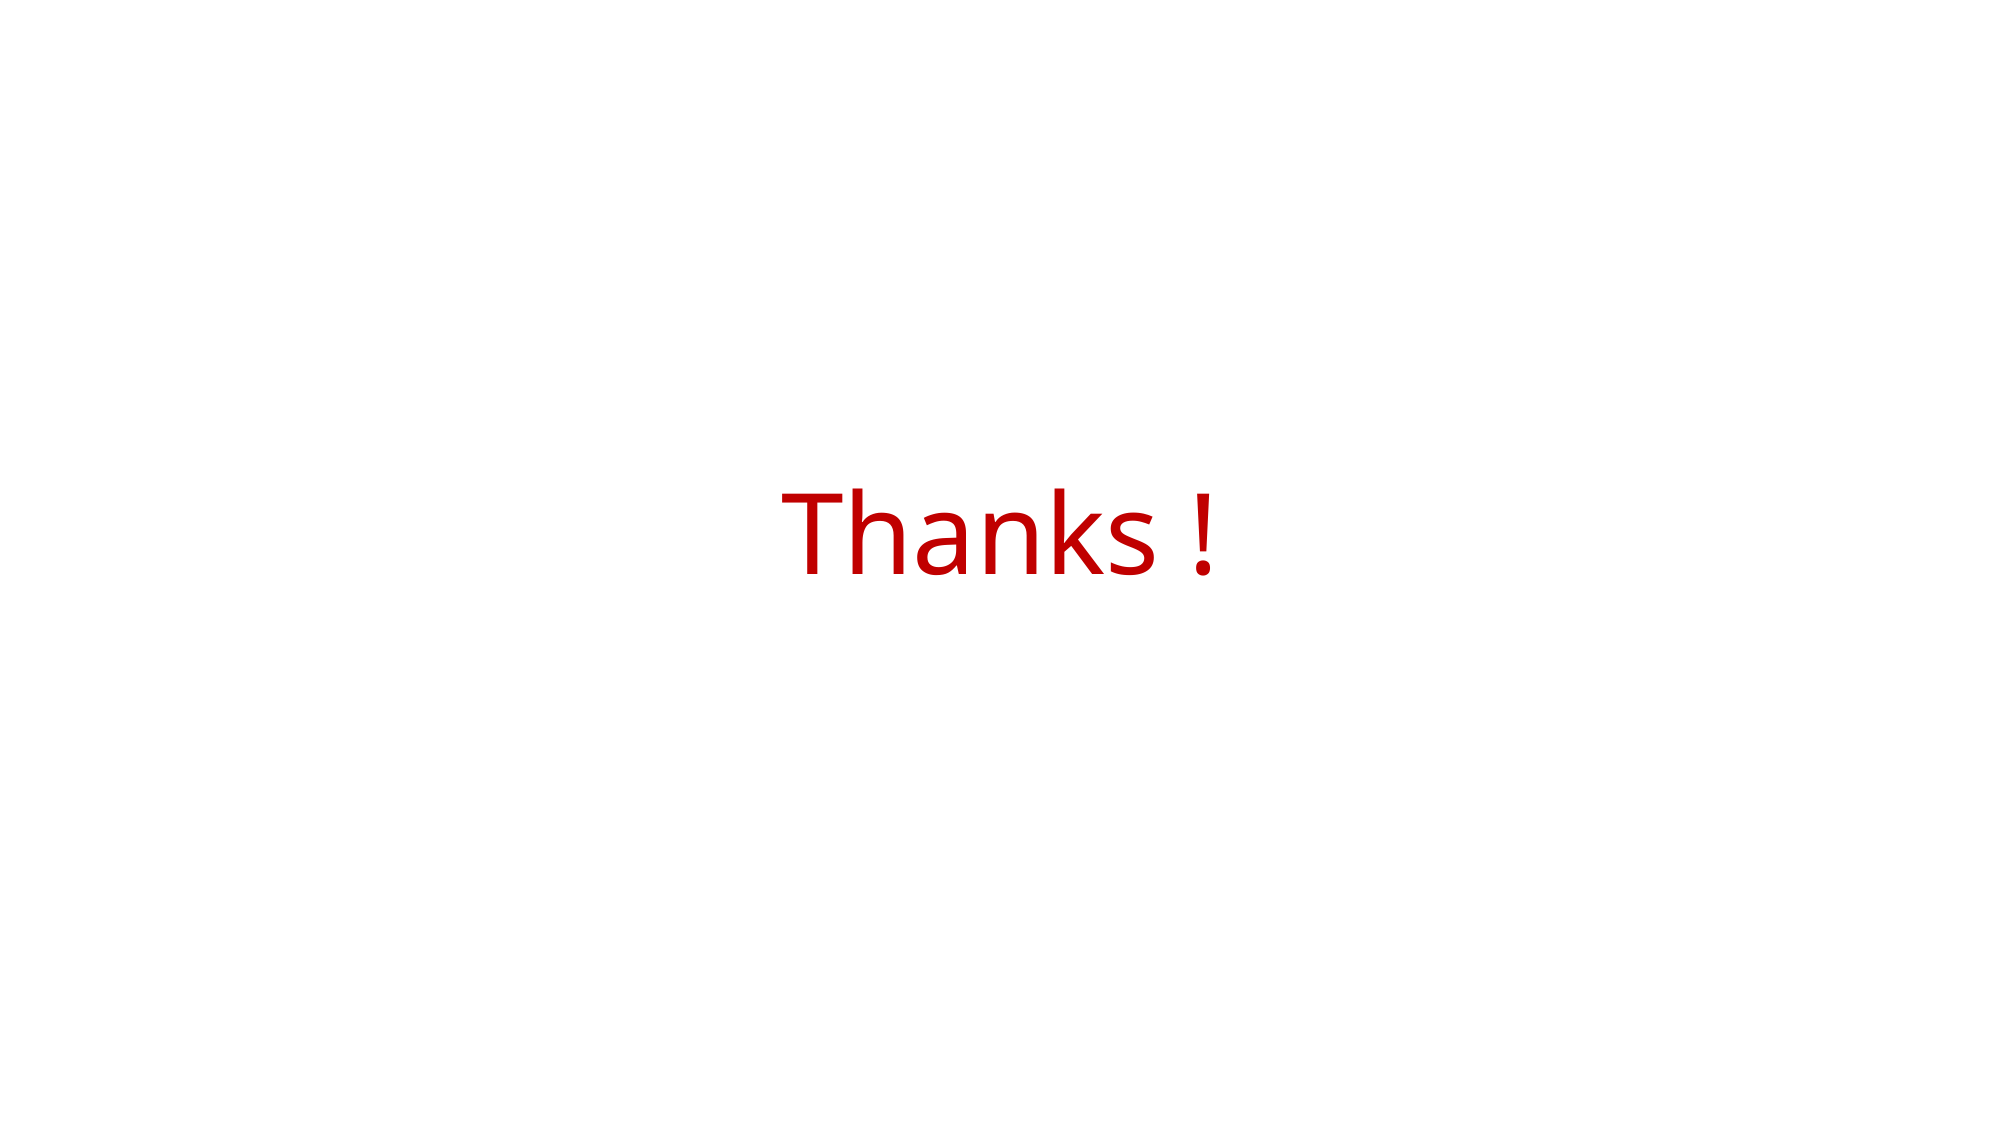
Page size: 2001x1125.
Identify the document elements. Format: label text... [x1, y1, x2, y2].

text_box Thanks ! [688, 454, 1312, 605]
